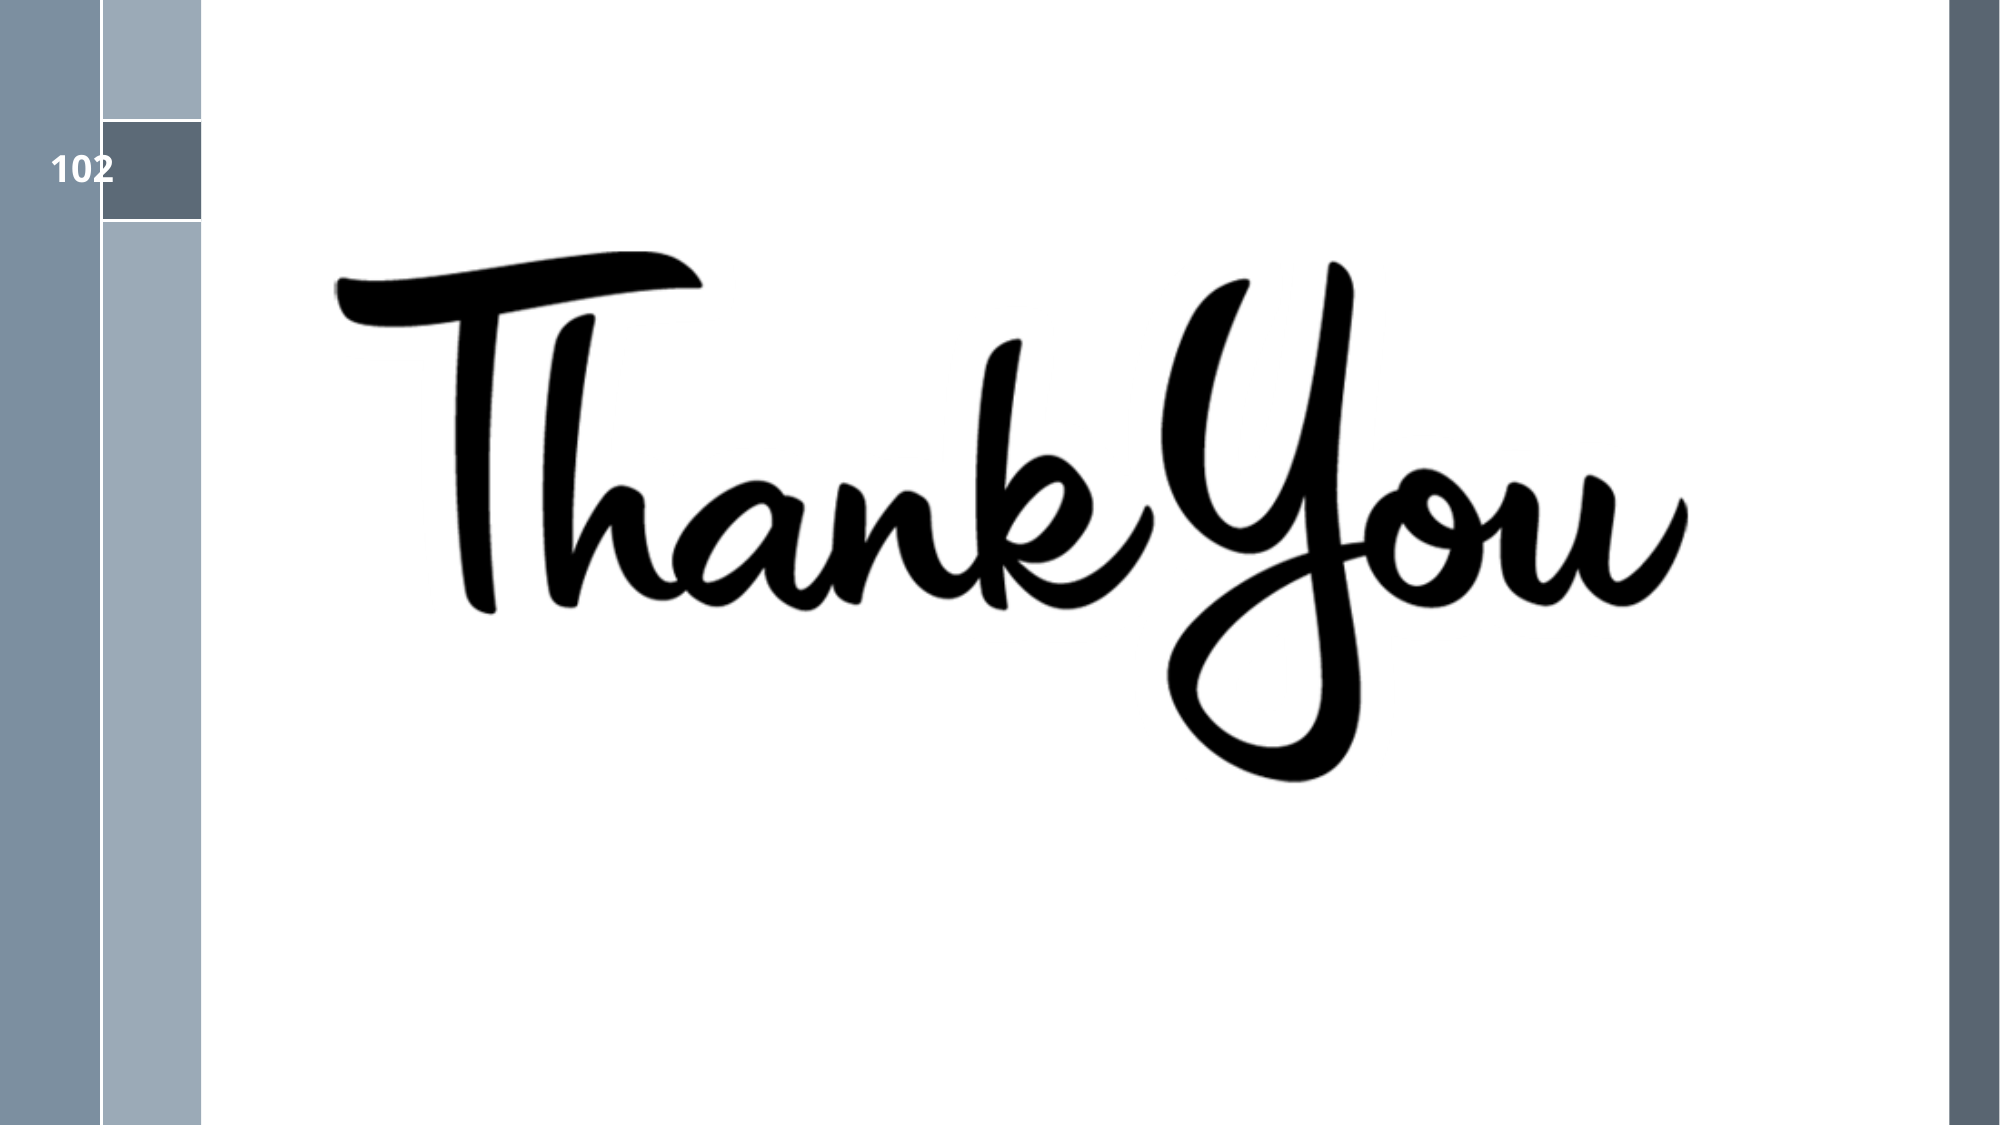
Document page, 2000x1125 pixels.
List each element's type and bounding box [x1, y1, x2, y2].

picture [287, 199, 1741, 836]
